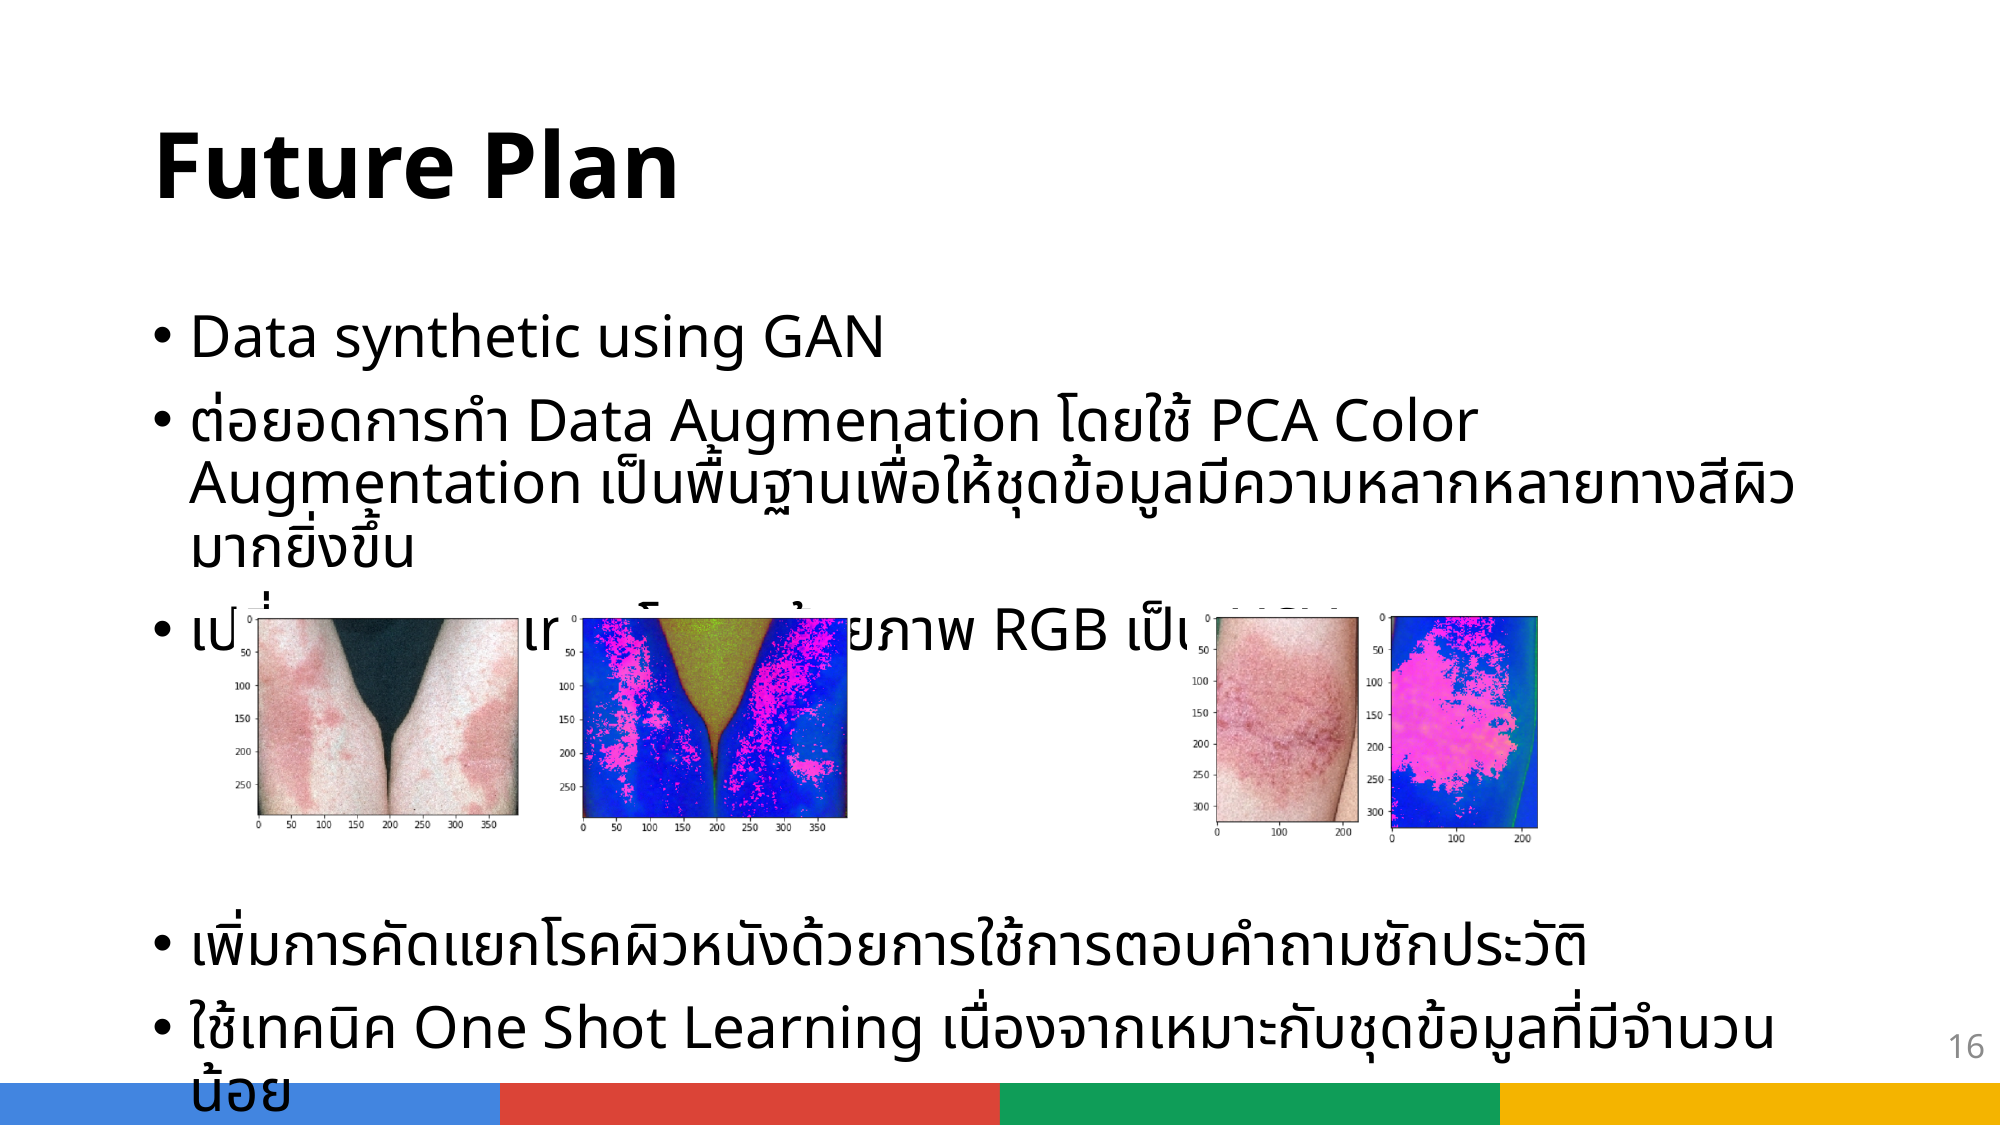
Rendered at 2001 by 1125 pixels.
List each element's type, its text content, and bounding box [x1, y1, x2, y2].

title Future Plan [137, 59, 1863, 278]
picture [1364, 609, 1542, 852]
slide_number 16 [1550, 1018, 2000, 1079]
picture [1186, 609, 1363, 846]
list Data synthetic using GAN ต่อยอดการทำ Data Augmenation โดยใช้ PCA Color Augmentation เป็นพื้นฐานเพื่อให้ชุดข้อมูลมีความหลากหลายทางสีผิวมากยิ่งขึ้น เปลี่ยนจากการเทรนโมเดลด้วยภาพ RGB เป็น HSV เพิ่มการคัดแยกโรคผิวหนังด้วยการใช้การตอบคำถามซักประวัติ ใช้เทคนิค One Shot Learning เนื่องจากเหมาะกับชุดข้อมูลที่มีจำนวนน้อย [137, 299, 1863, 1014]
picture [558, 609, 851, 838]
picture [233, 609, 521, 838]
